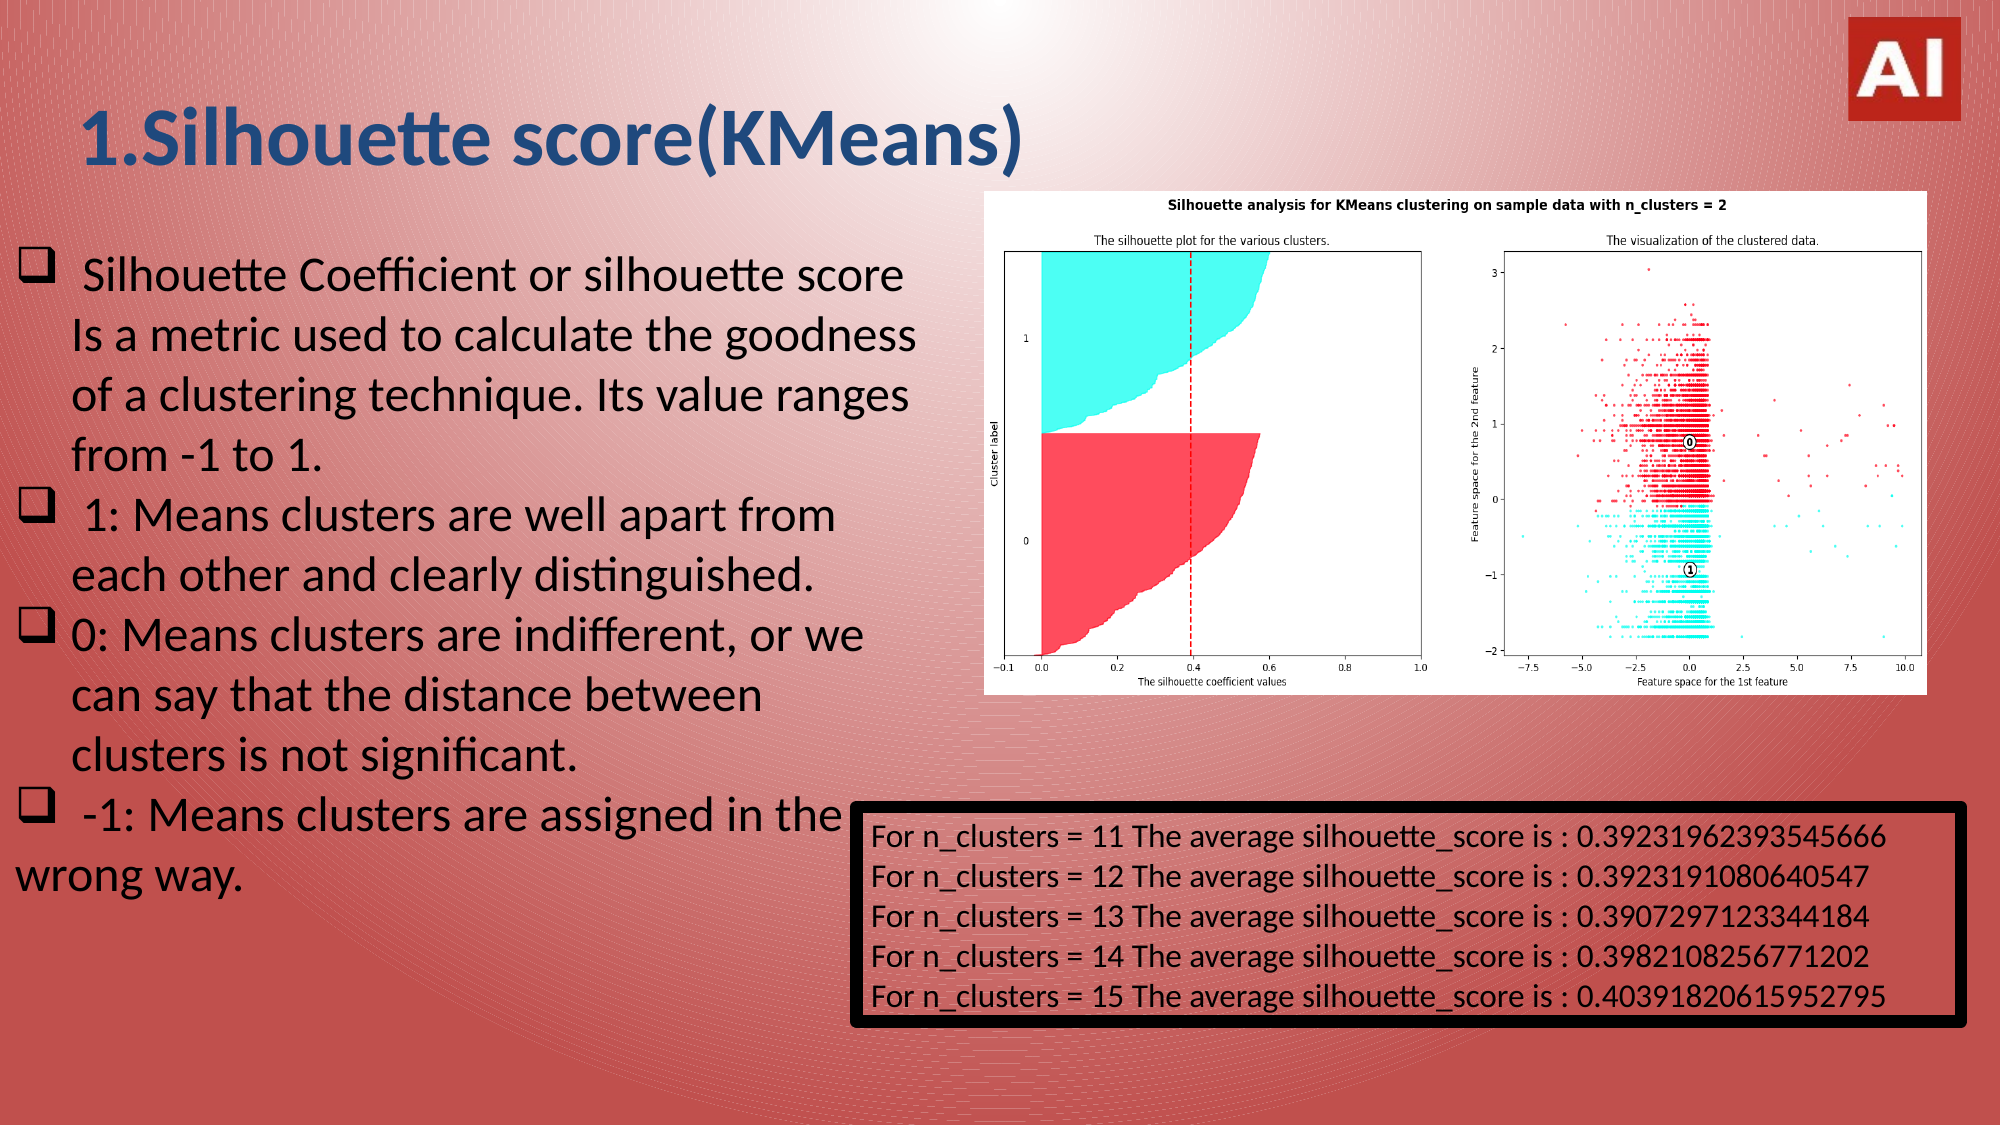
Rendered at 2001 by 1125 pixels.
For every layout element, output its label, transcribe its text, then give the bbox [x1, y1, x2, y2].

picture [984, 190, 1927, 695]
text_box 1.Silhouette score(KMeans) [62, 75, 1063, 190]
text_box [1848, 17, 1961, 121]
text_box For n_clusters = 11 The average silhouette_score is : 0.39231962393545666 For n_clusters = 12 The average silhouette_score is : 0.3923191080640547 For n_clusters = 13 The average silhouette_score is : 0.3907297123344184 For n_clusters = 14 The average silhouette_score is : 0.3982108256771202 For n_clusters = 15 The average silhouette_score is : 0.40391820615952795 [856, 807, 1961, 1022]
text_box Silhouette Coefficient or silhouette score Is a metric used to calculate the goodness of a clustering technique. Its value ranges from -1 to 1. 1: Means clusters are well apart from each other and clearly distinguished. 0: Means clusters are indifferent, or we can say that the distance between clusters is not significant. -1: Means clusters are assigned in the wrong way. [0, 234, 933, 909]
